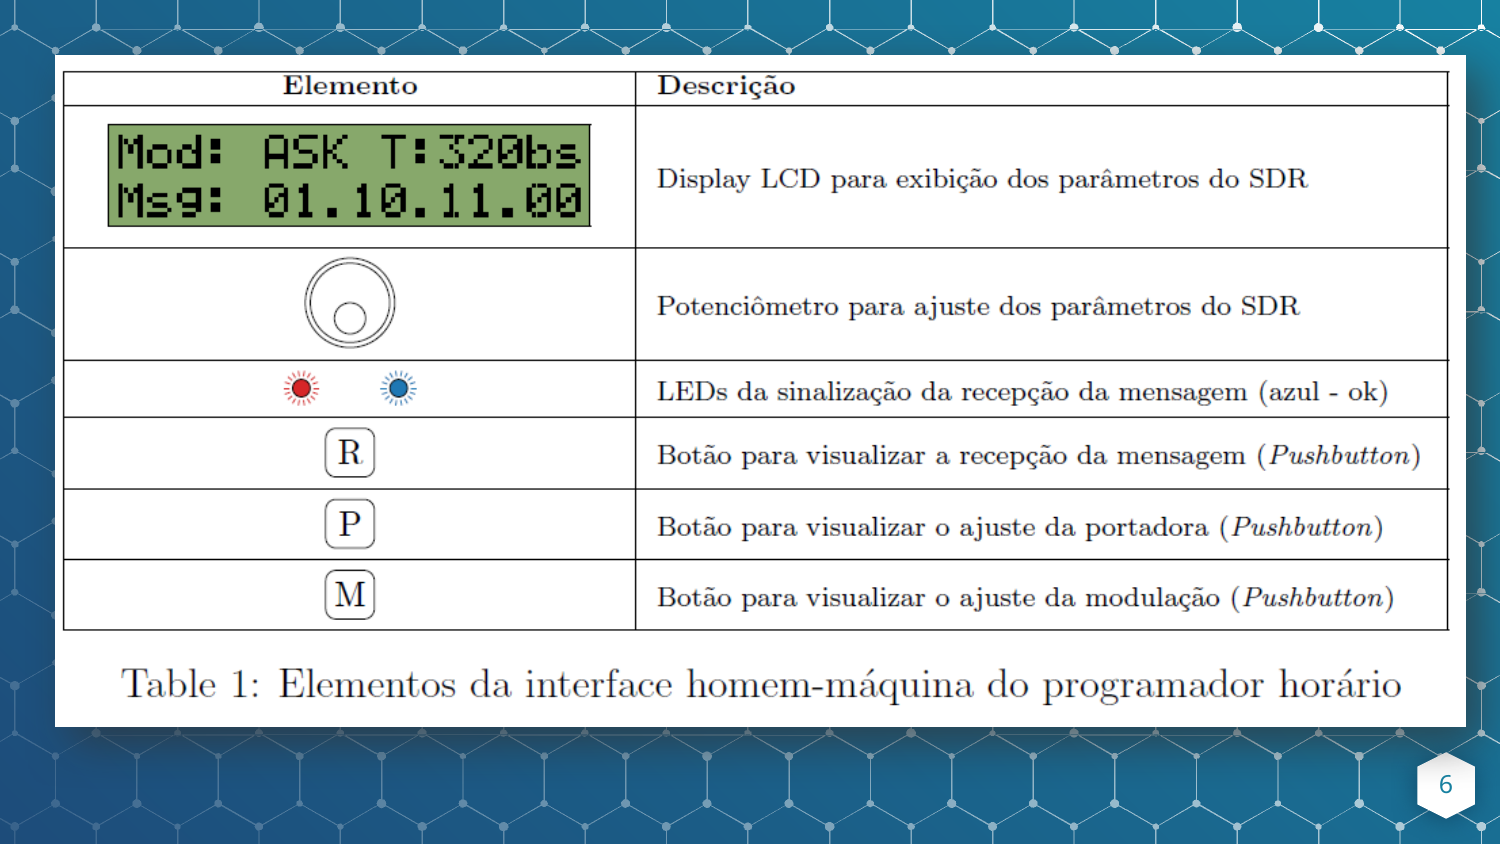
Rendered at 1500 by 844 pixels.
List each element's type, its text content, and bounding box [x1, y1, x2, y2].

picture [54, 54, 1466, 728]
slide_number 6 [1417, 772, 1475, 819]
